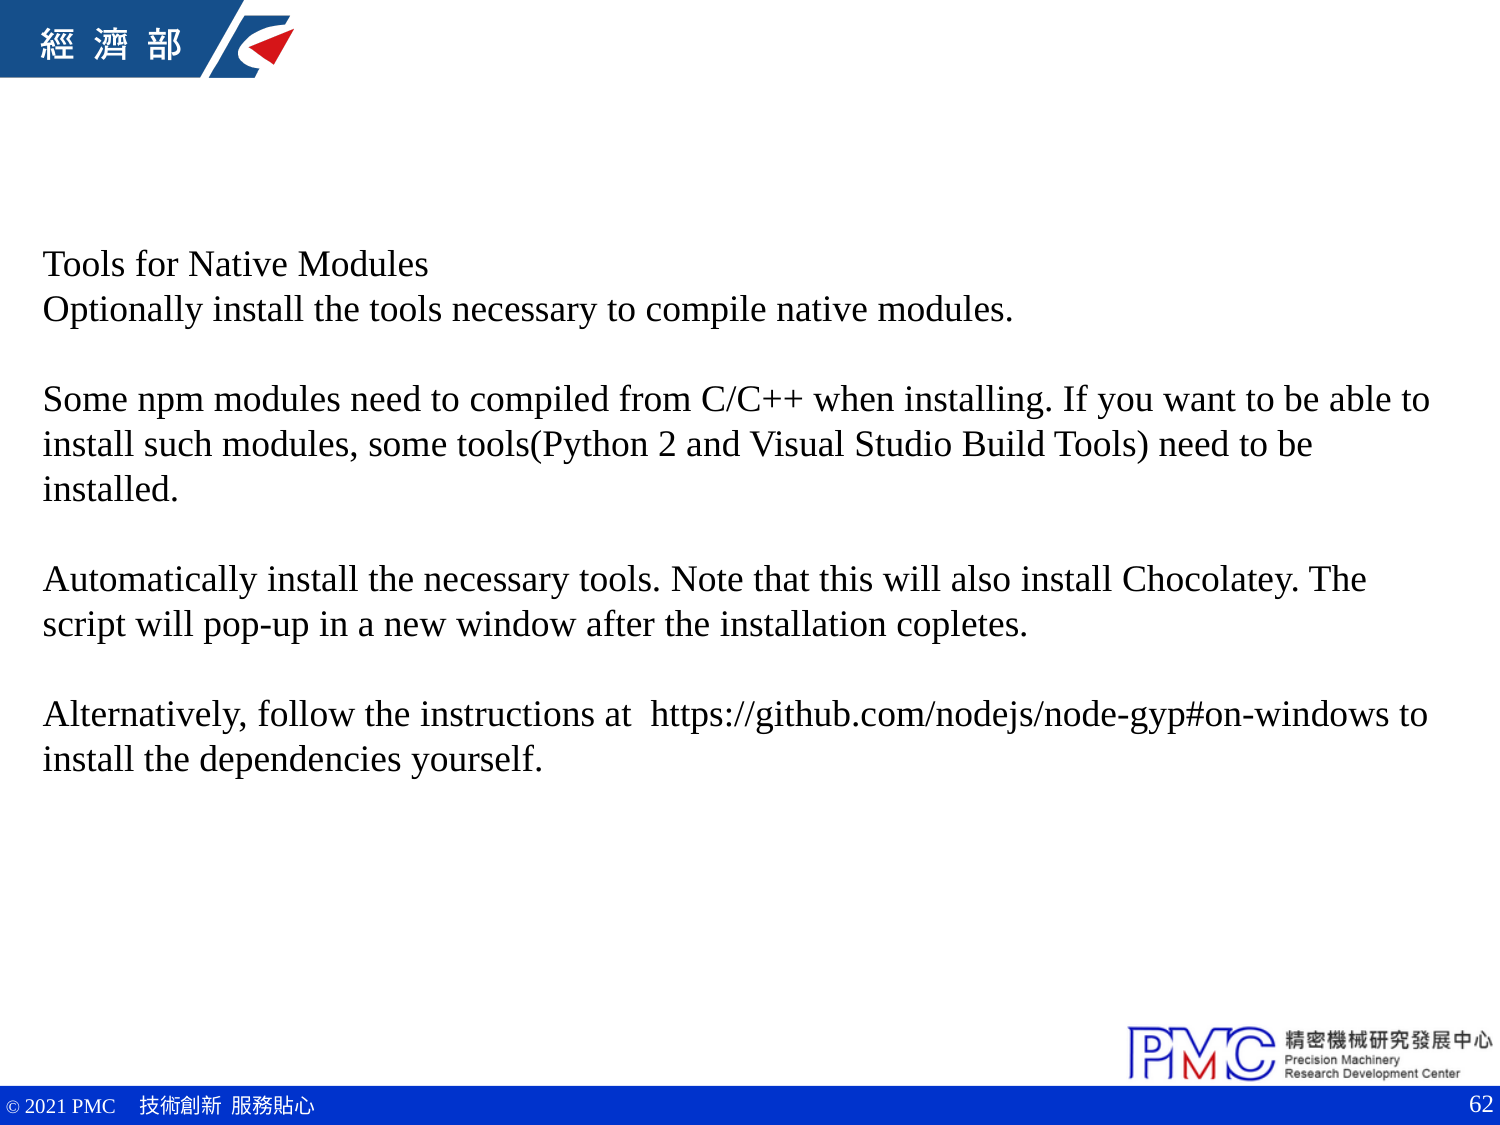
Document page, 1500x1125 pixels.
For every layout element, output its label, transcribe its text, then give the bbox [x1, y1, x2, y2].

slide_number 62 [1439, 1086, 1500, 1124]
picture [1126, 1024, 1493, 1083]
text_box Tools for Native Modules Optionally install the tools necessary to compile native modules. Some npm modules need to compiled from C/C++ when installing. If you want to be able to install such modules, some tools(Python 2 and Visual Studio Build Tools) need to be installed. Automatically install the necessary tools. Note that this will also install Chocolatey. The script will pop-up in a new window after the installation copletes. Alternatively, follow the instructions at https://github.com/nodejs/node-gyp#on-windows to install the dependencies yourself. [27, 231, 1470, 832]
picture [0, 0, 294, 78]
